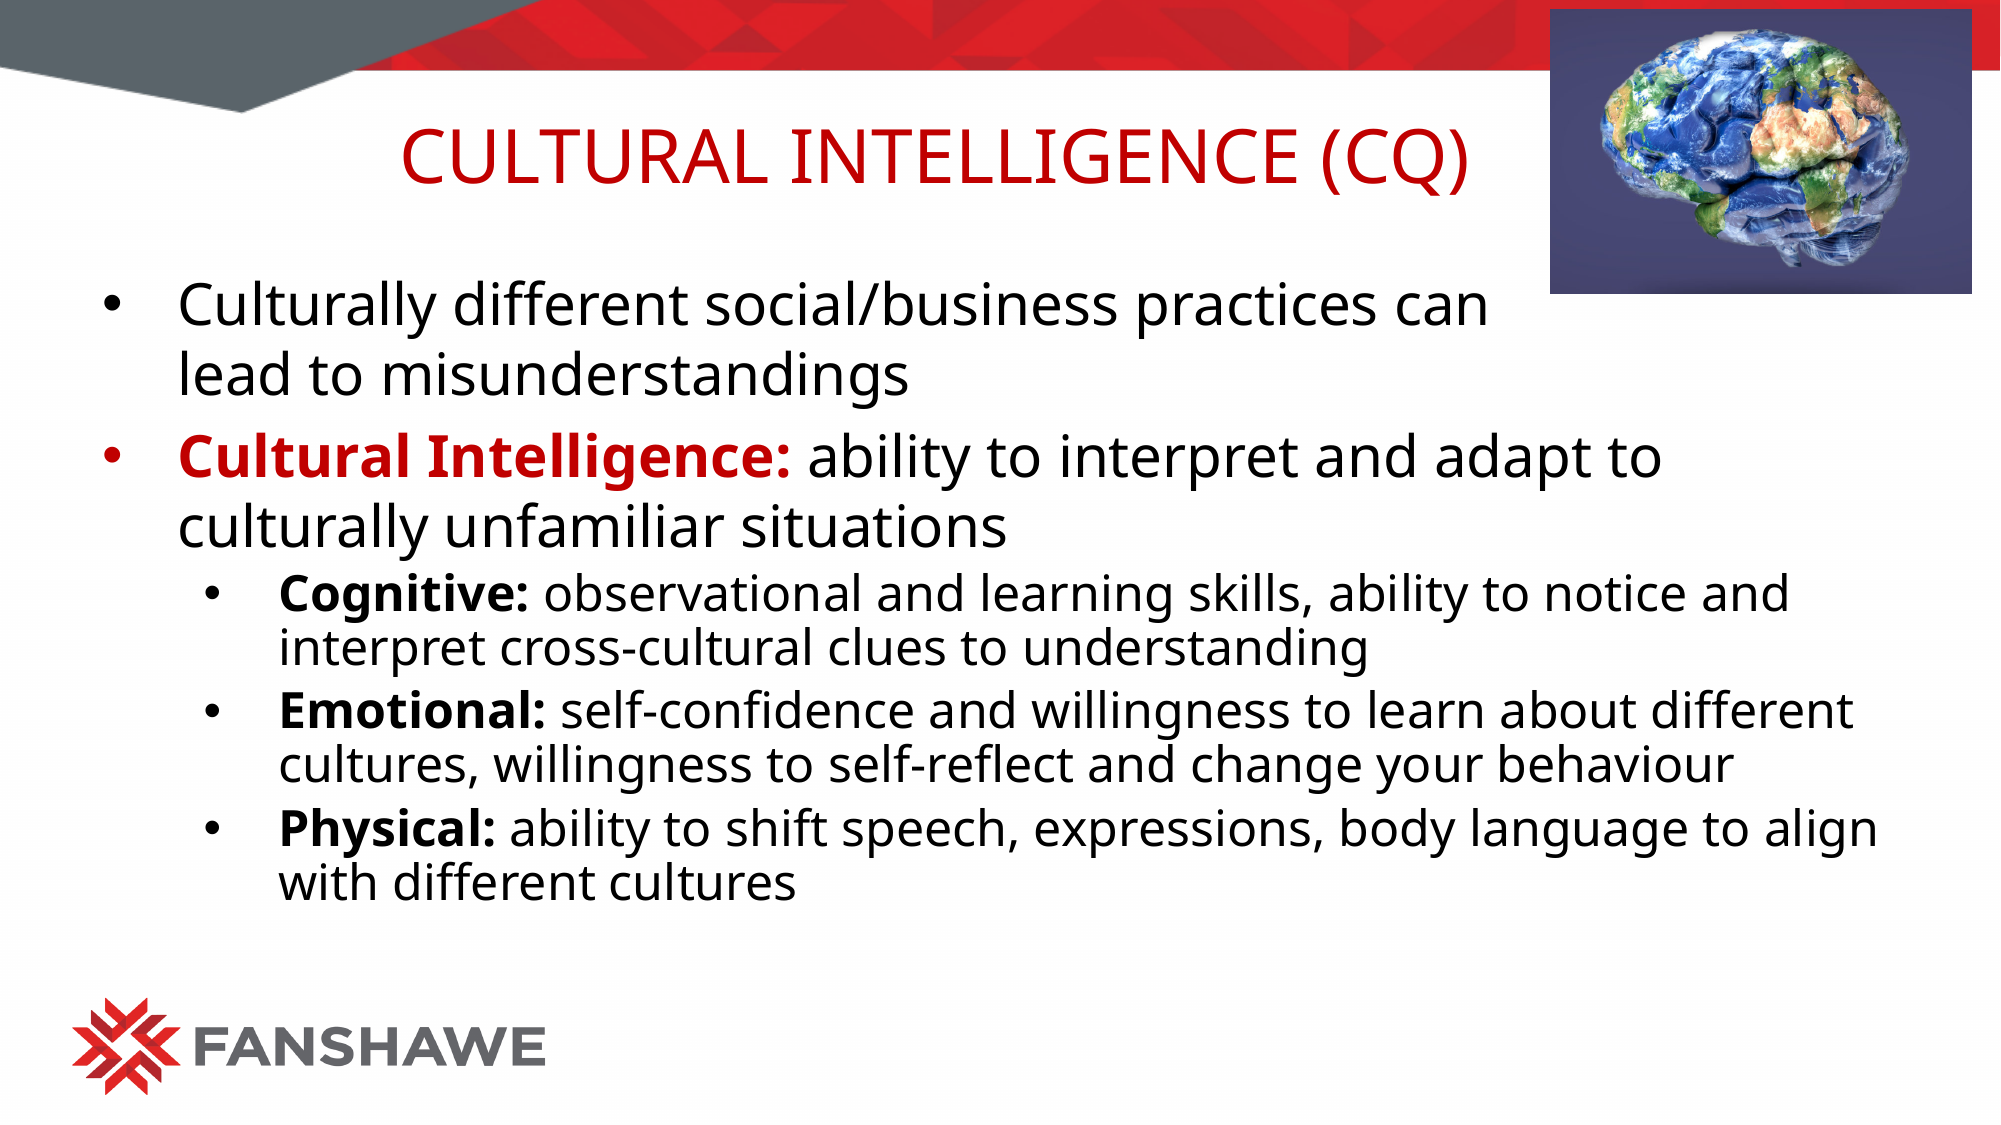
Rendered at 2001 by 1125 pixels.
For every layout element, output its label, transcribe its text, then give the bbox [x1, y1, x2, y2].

picture [0, 0, 2001, 1125]
title Cultural intelligence (CQ) [399, 69, 1550, 201]
list Culturally different social/business practices can lead to misunderstandings Cultural Intelligence: ability to interpret and adapt to culturally unfamiliar situations Cognitive: observational and learning skills, ability to notice and interpret cross-cultural clues to understanding Emotional: self-confidence and willingness to learn about different cultures, willingness to self-reflect and change your behaviour Physical: ability to shift speech, expressions, body language to align with different cultures [87, 259, 1913, 959]
